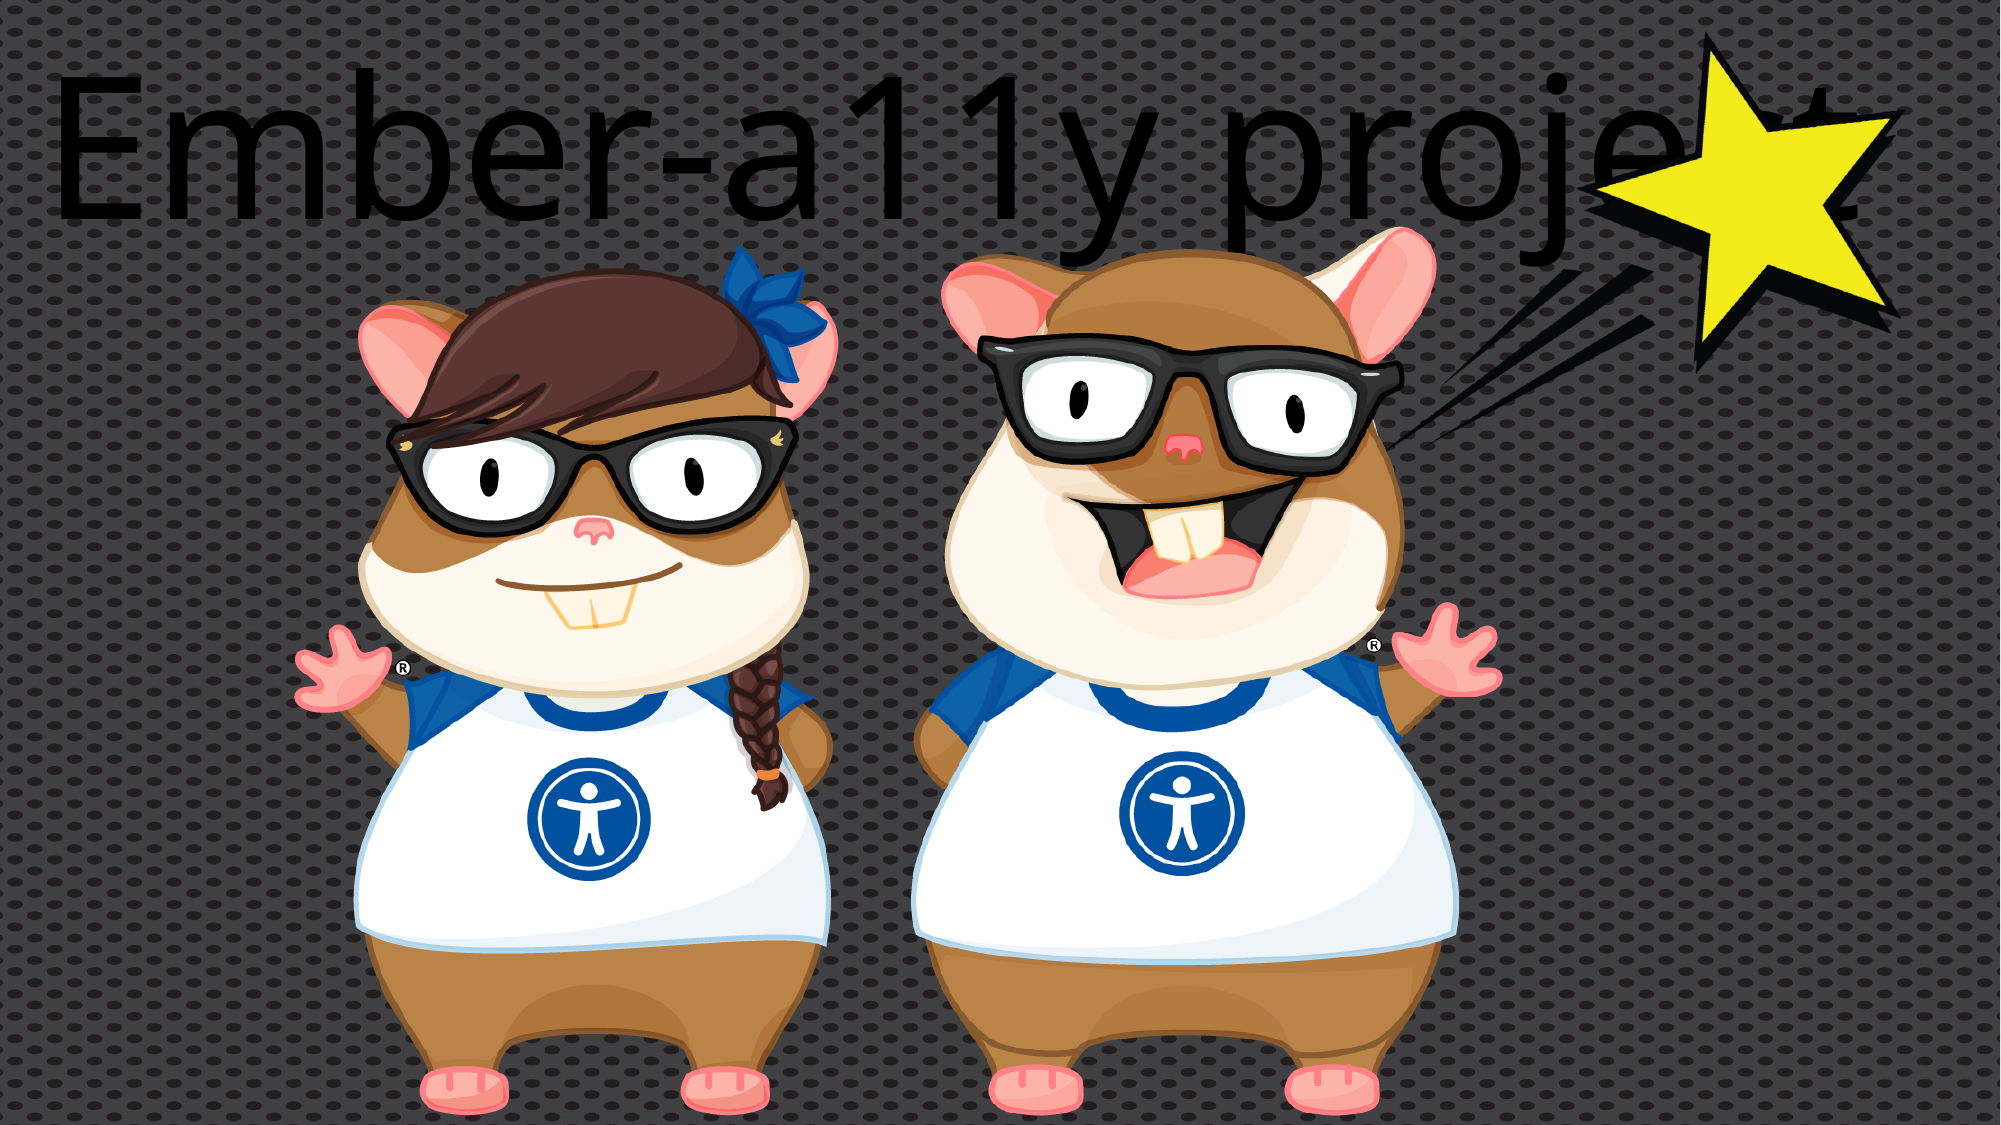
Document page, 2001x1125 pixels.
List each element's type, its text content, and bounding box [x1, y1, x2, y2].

picture [0, 0, 2001, 1125]
list Ember-a11y project [27, 36, 1441, 274]
